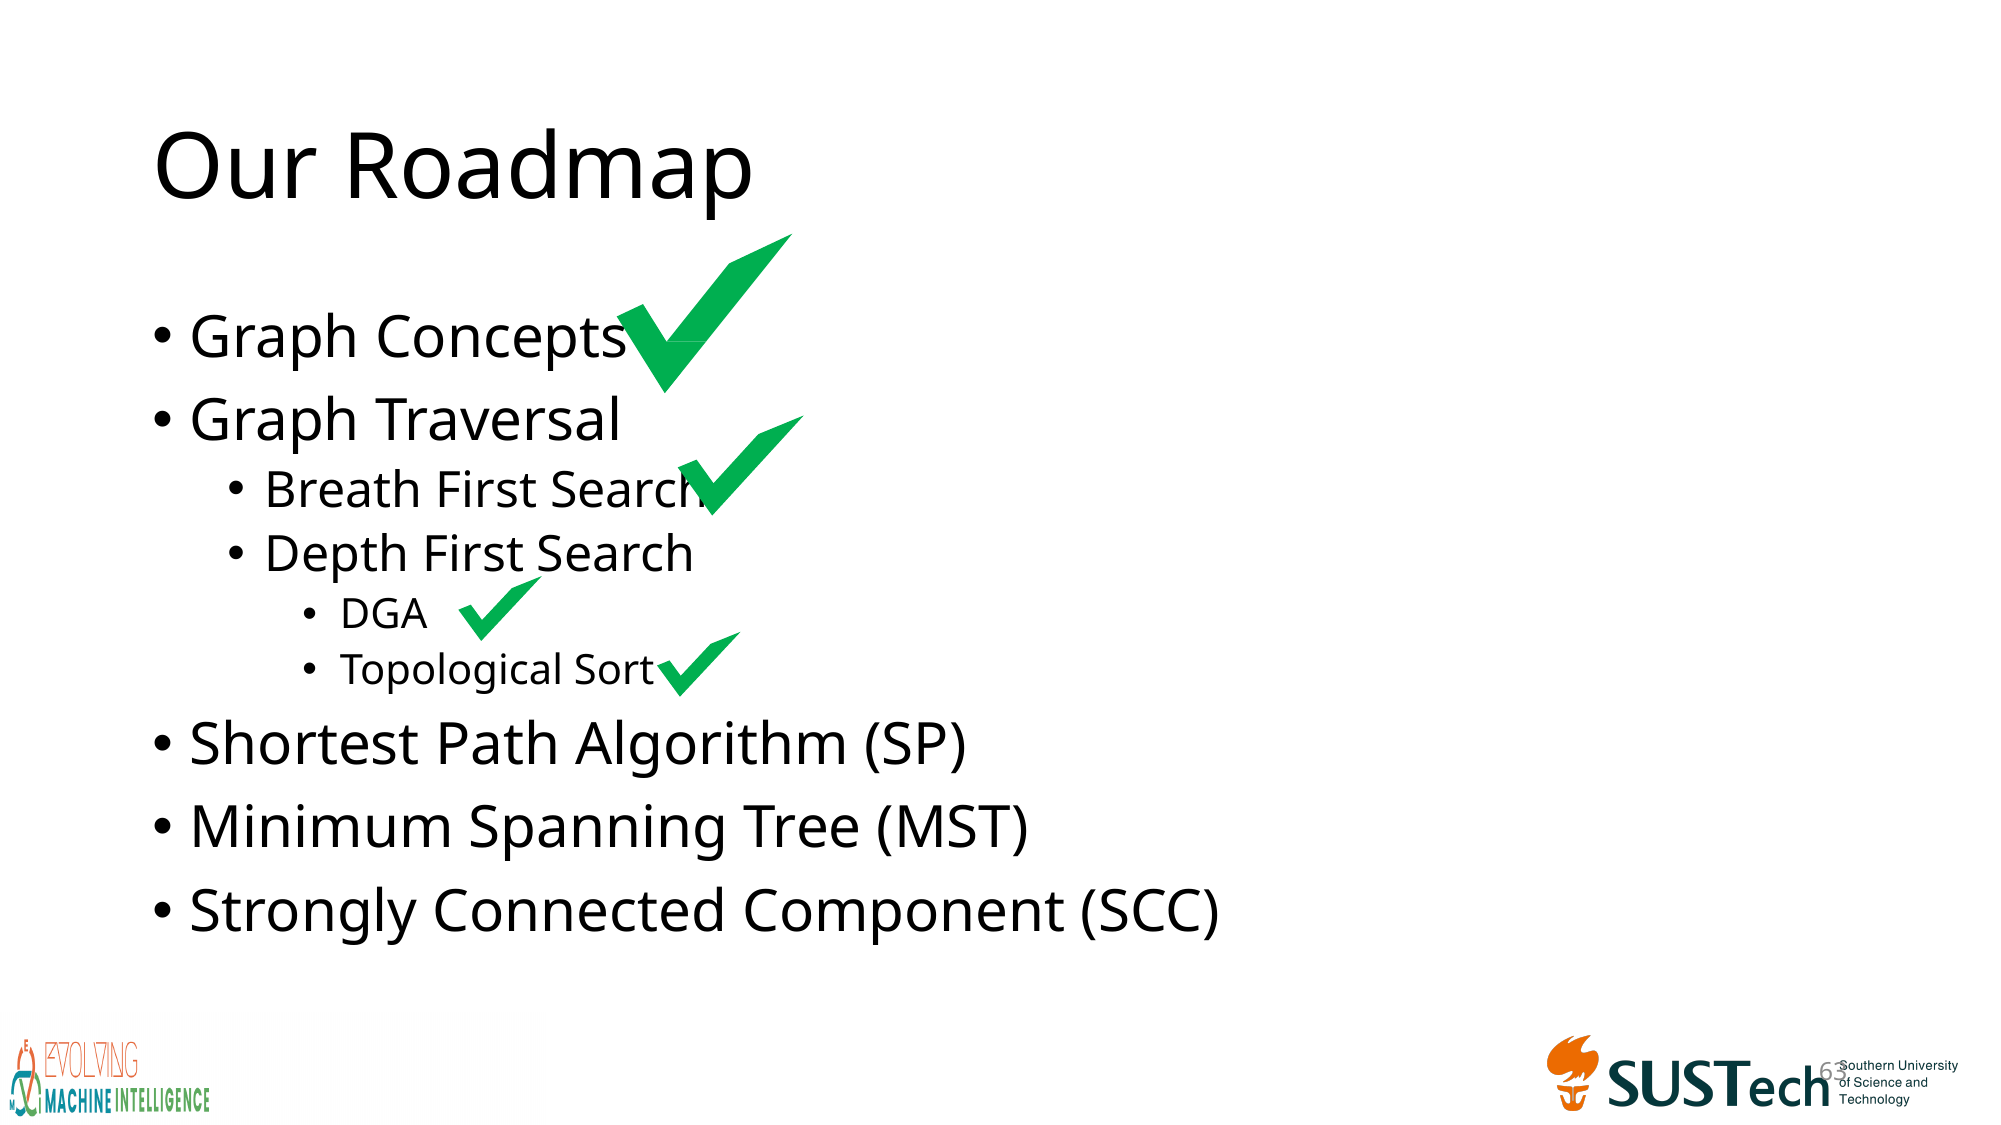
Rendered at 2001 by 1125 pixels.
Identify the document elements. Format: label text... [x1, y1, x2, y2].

list Graph Concepts Graph Traversal Breath First Search Depth First Search DGA Topological Sort Shortest Path Algorithm (SP) Minimum Spanning Tree (MST) Strongly Connected Component (SCC) [137, 299, 1863, 1014]
slide_number 63 [1412, 1042, 1863, 1103]
text_box [616, 233, 793, 394]
text_box [657, 631, 741, 697]
text_box [677, 415, 804, 516]
picture [0, 1012, 547, 1125]
picture [1547, 1035, 1958, 1111]
text_box [458, 576, 542, 641]
title Our Roadmap [137, 59, 1863, 278]
